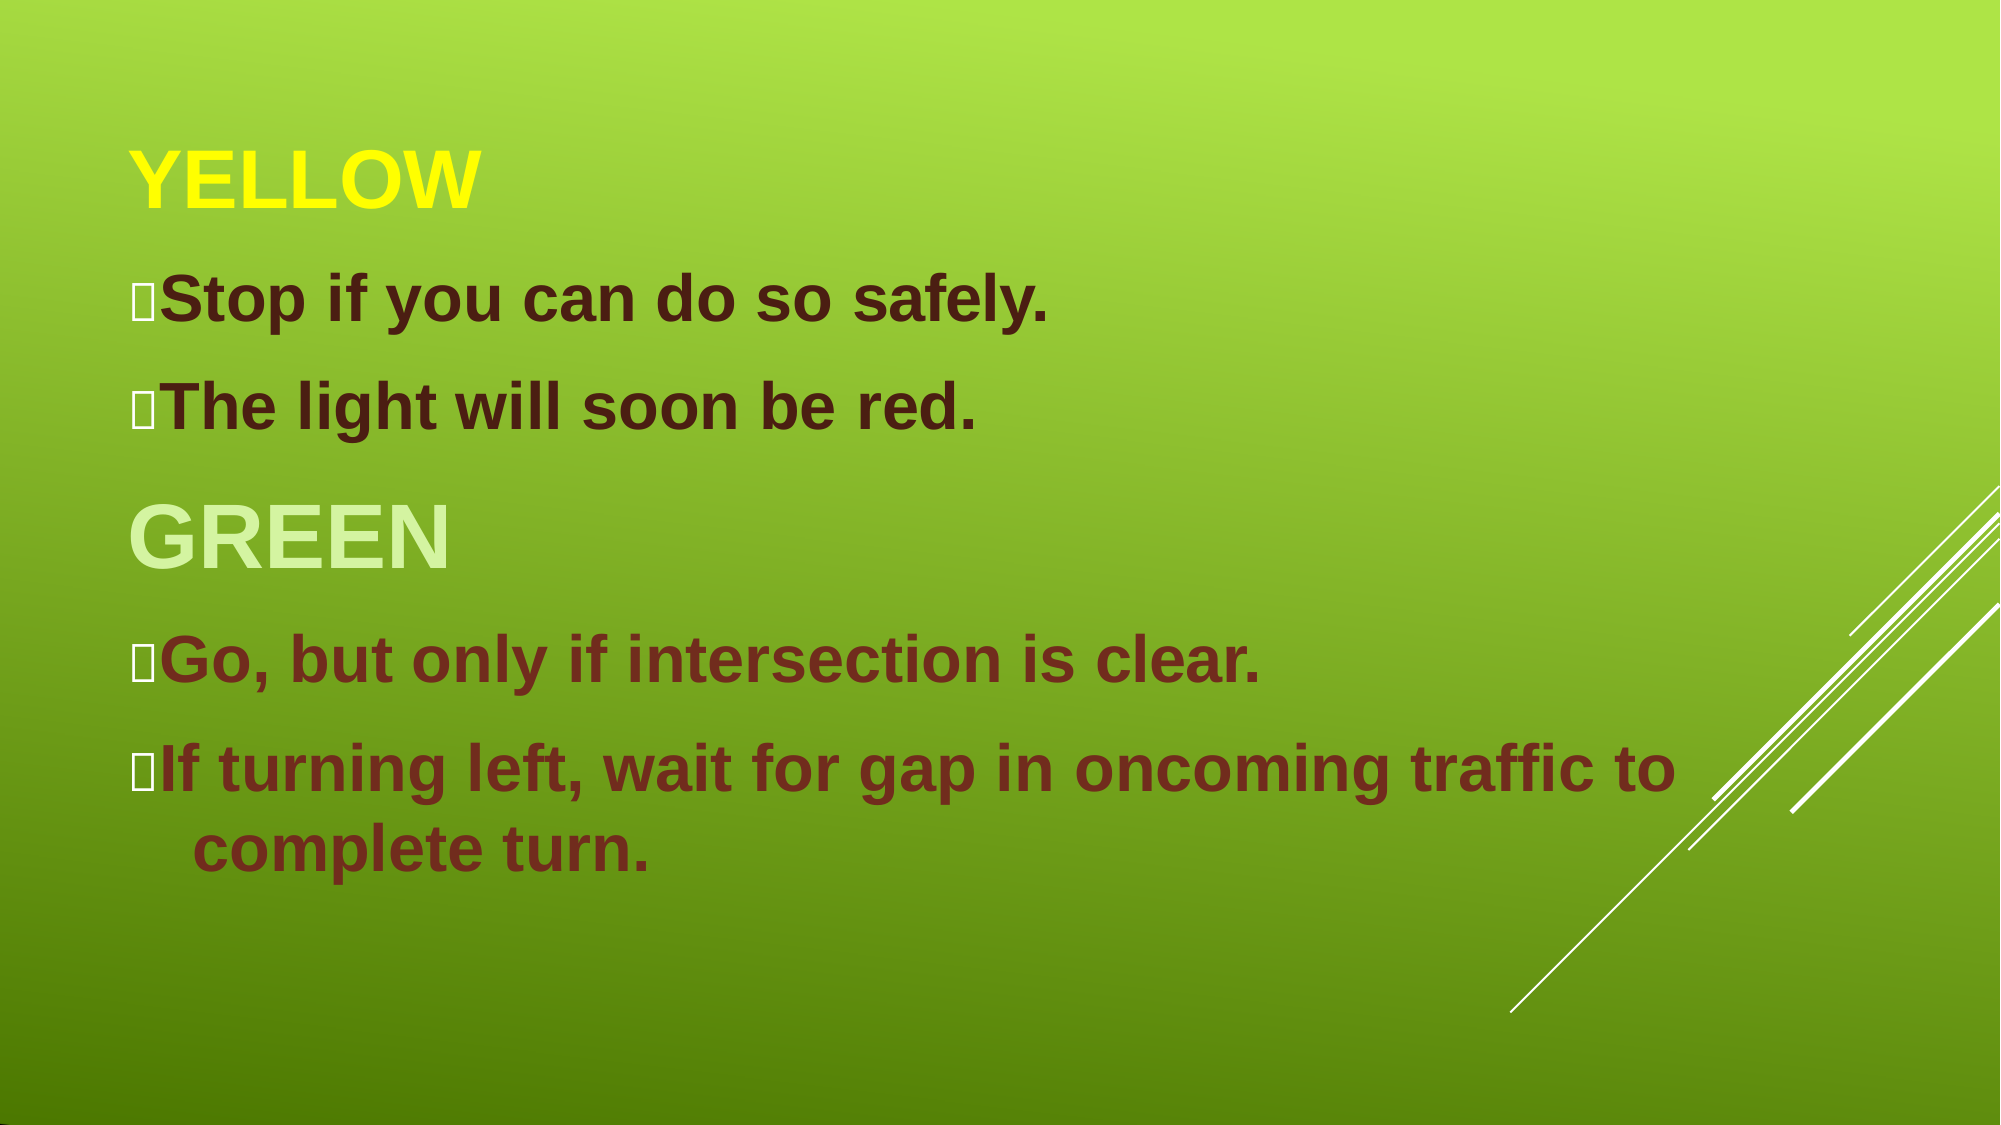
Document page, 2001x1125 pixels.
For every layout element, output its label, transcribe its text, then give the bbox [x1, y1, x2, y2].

title YELLOW [125, 123, 486, 223]
picture [0, 0, 2000, 1125]
text_box Stop if you can do so safely. The light will soon be red. GREEN Go, but only if intersection is clear. If turning left, wait for gap in oncoming traffic to complete turn. [125, 223, 1693, 885]
picture [1693, 526, 2000, 842]
